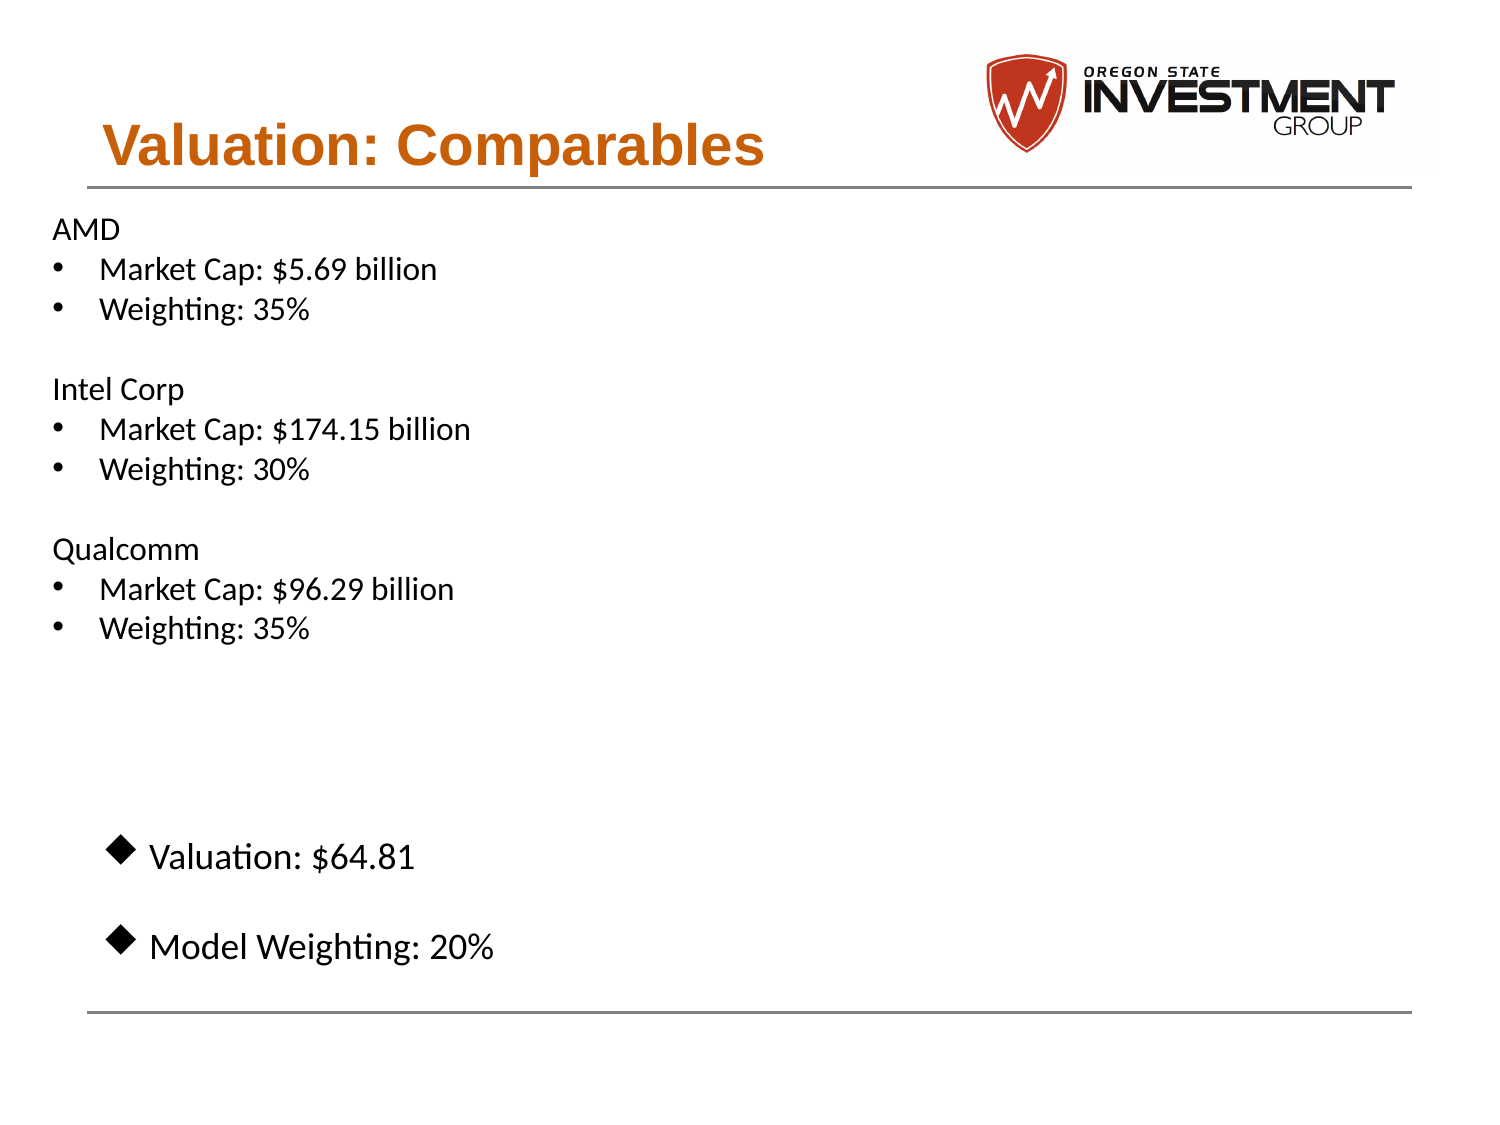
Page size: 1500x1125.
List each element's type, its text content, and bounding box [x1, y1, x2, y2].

picture [962, 46, 1439, 175]
text_box Valuation: $64.81 Model Weighting: 20% [87, 824, 725, 975]
text_box AMD Market Cap: $5.69 billion Weighting: 35% Intel Corp Market Cap: $174.15 billion Weighting: 30% Qualcomm Market Cap: $96.29 billion Weighting: 35% [37, 199, 700, 779]
text_box Valuation: Comparables [87, 99, 963, 185]
